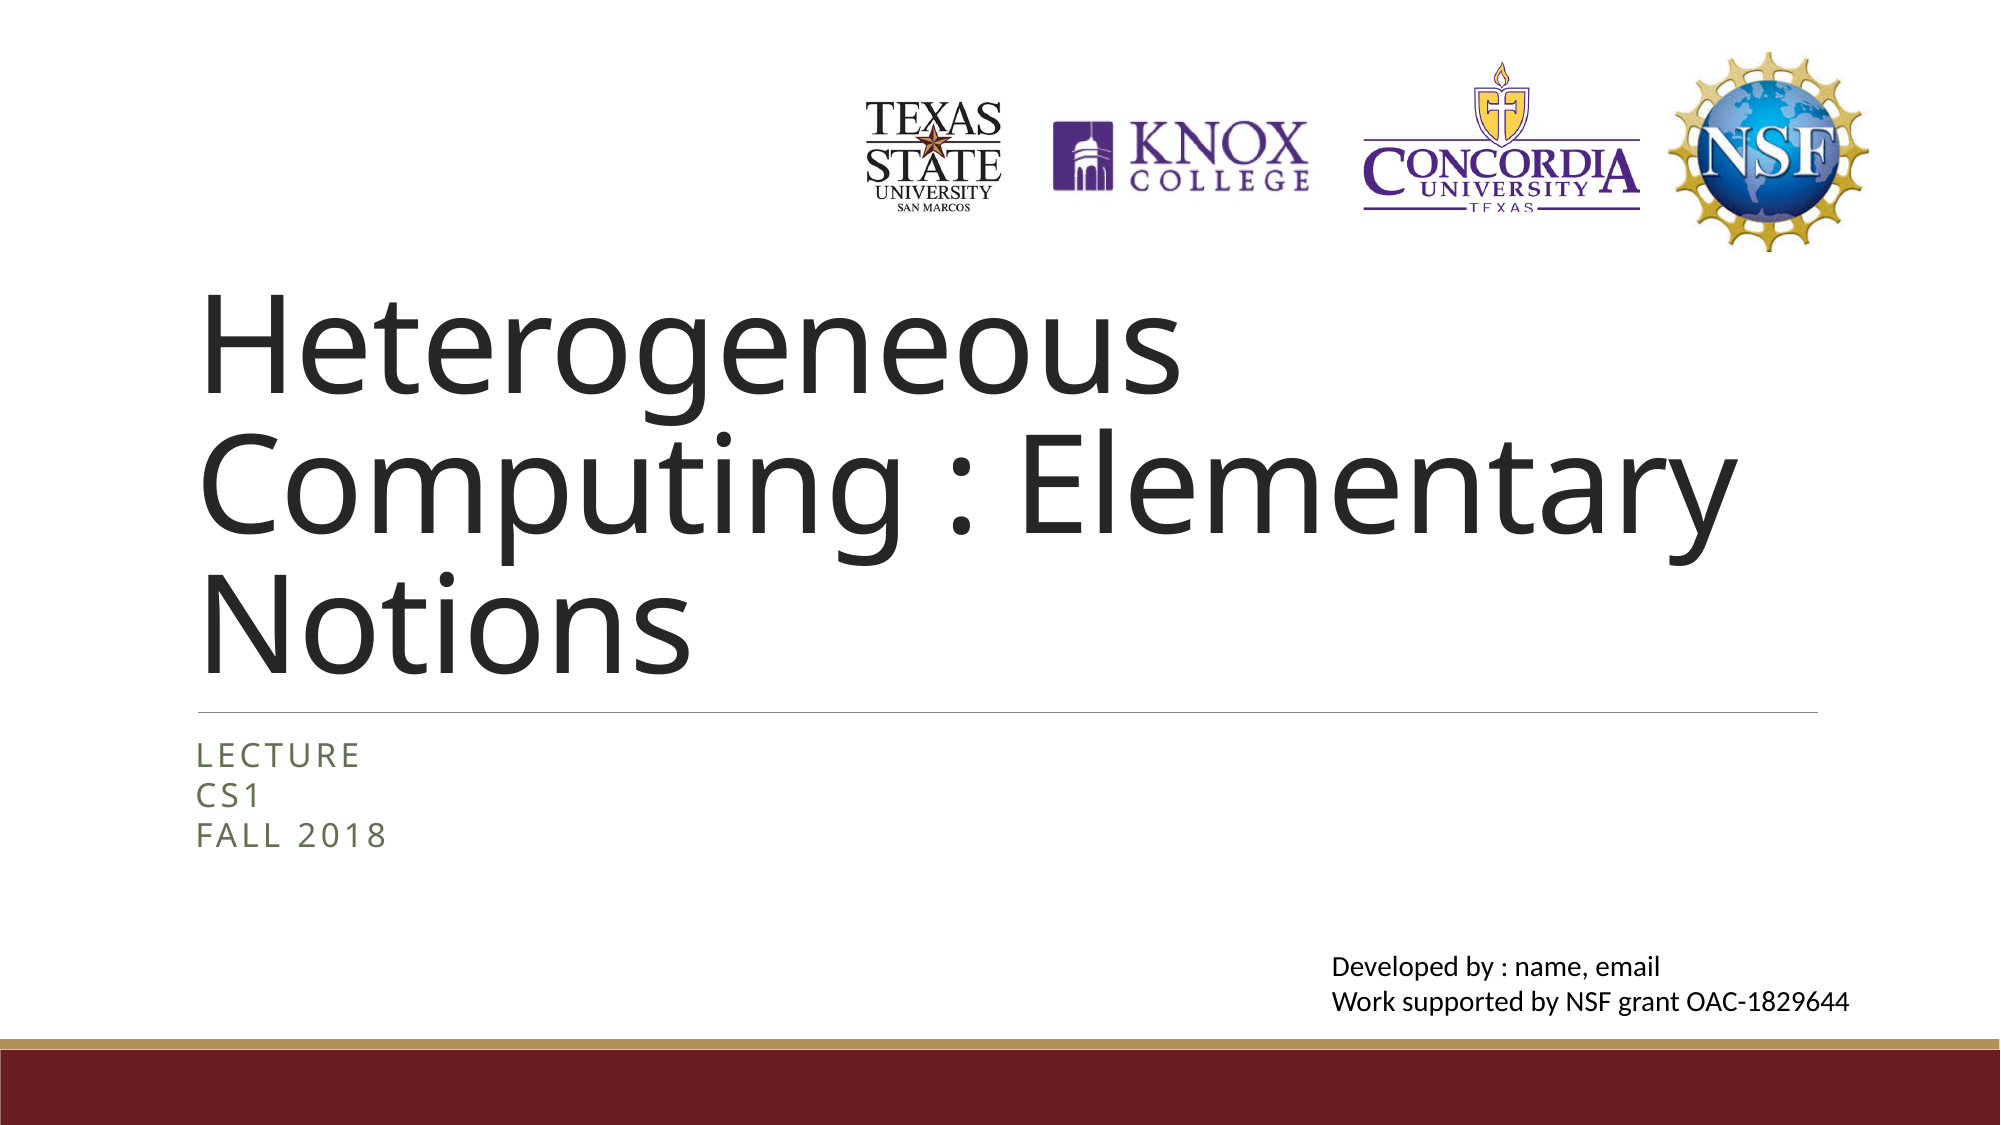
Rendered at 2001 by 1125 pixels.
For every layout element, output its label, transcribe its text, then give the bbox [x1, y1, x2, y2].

subtitle Lecture CS1 Fall 2018 [180, 730, 1831, 978]
picture [839, 64, 1364, 124]
picture [1668, 52, 1869, 252]
title Heterogeneous Computing : Elementary Notions [180, 124, 1830, 710]
